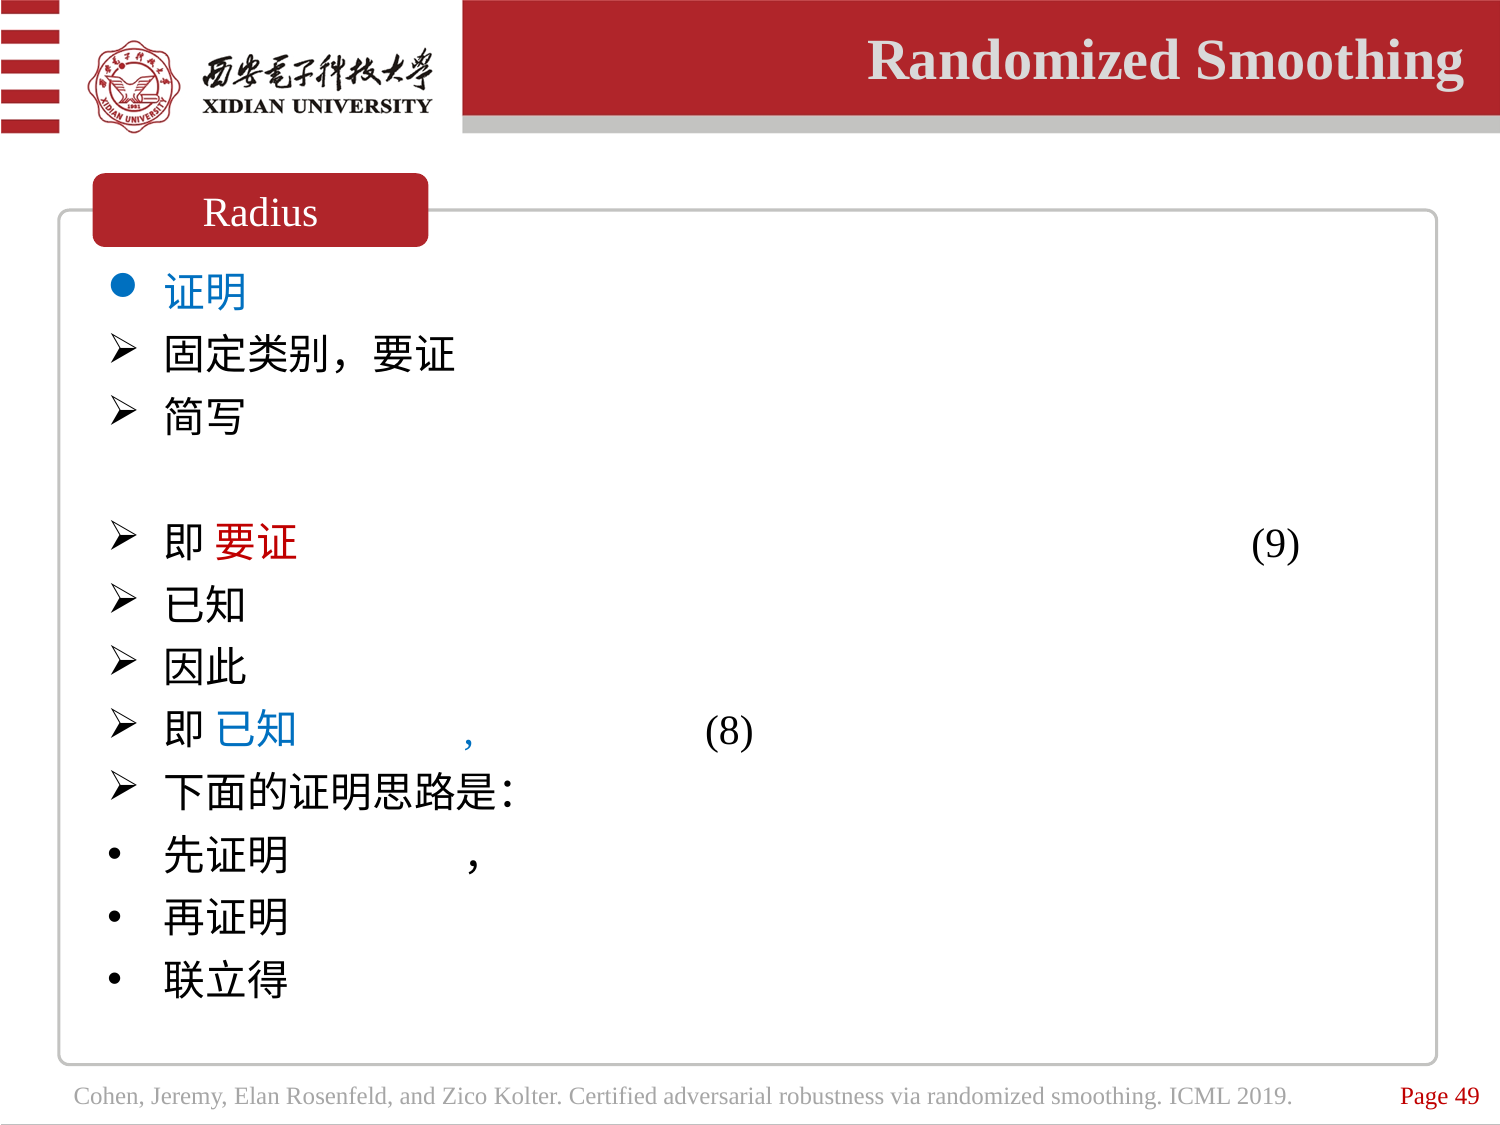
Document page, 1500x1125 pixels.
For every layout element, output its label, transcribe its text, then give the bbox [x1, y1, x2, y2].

slide_number Page 49 [1144, 1064, 1495, 1125]
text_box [58, 172, 1437, 1065]
picture [0, 0, 1500, 1125]
text_box Cohen, Jeremy, Elan Rosenfeld, and Zico Kolter. Certified adversarial robustness via randomized smoothing. ICML 2019. [58, 1074, 1345, 1117]
text_box Randomized Smoothing [466, 19, 1499, 102]
